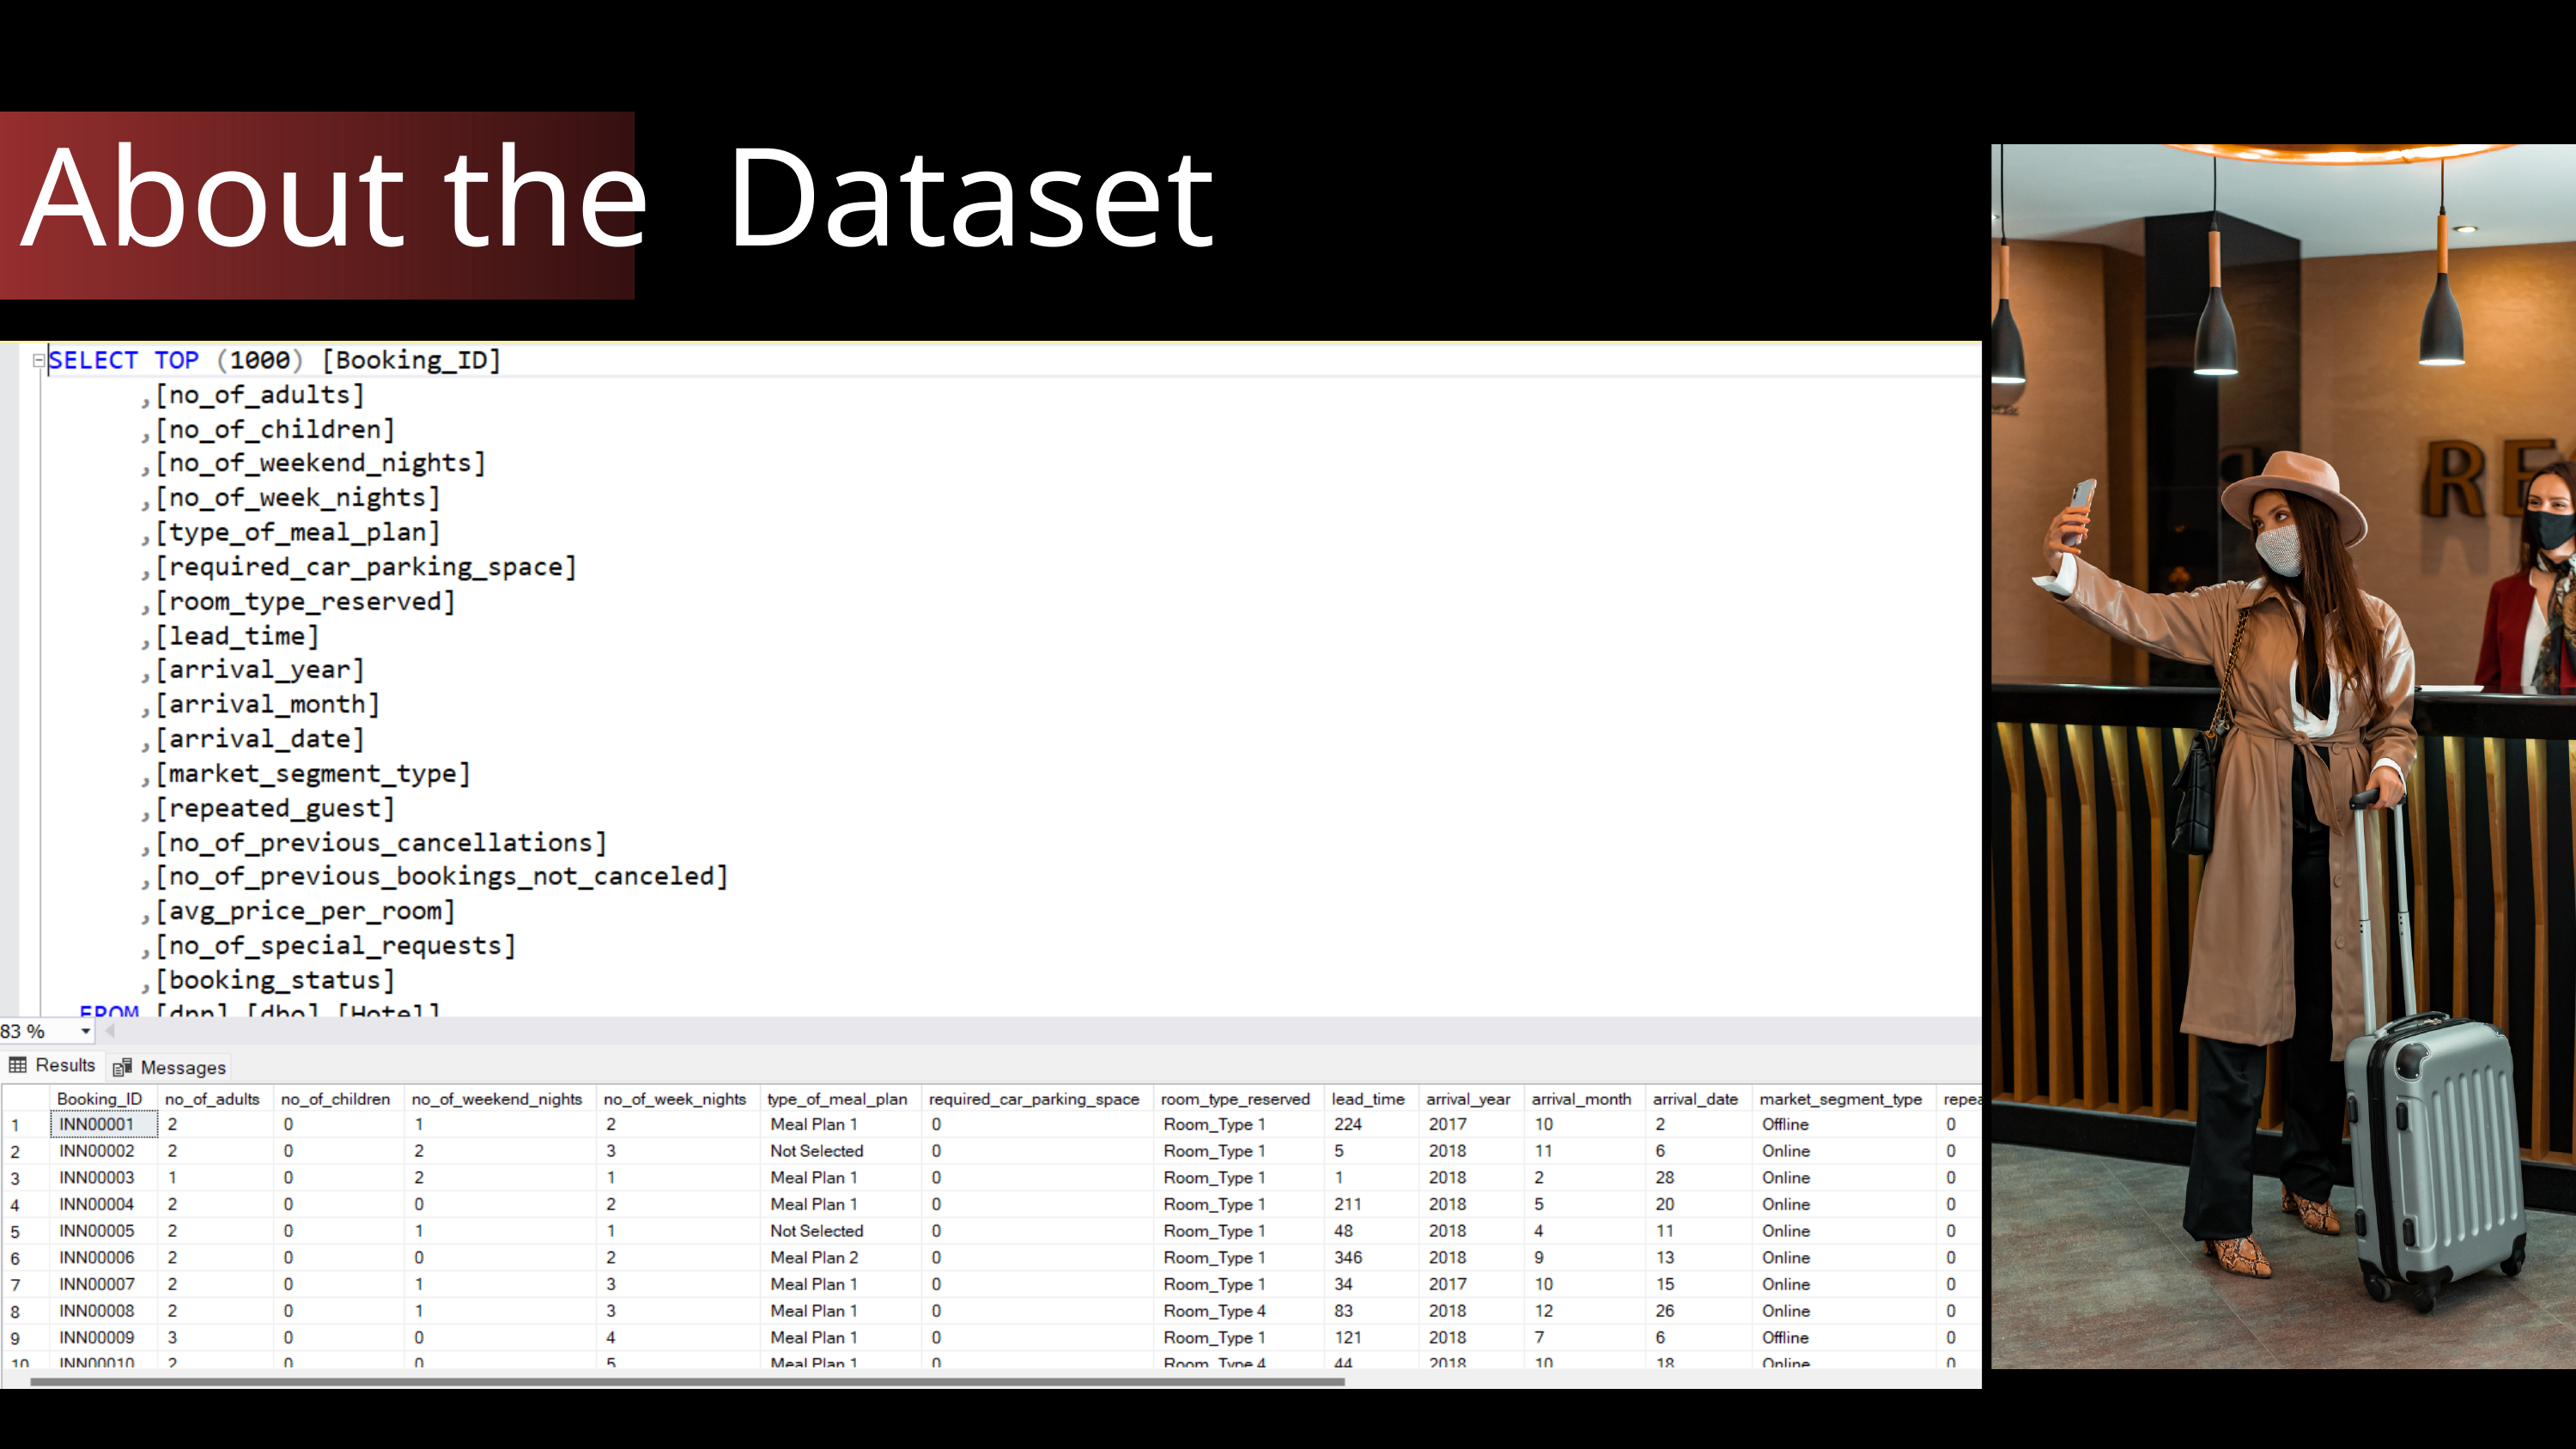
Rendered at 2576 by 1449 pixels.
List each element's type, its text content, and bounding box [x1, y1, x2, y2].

text_box About the Dataset [20, 121, 1288, 273]
text_box [0, 341, 1983, 1389]
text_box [1991, 144, 2576, 1369]
text_box [0, 112, 635, 300]
